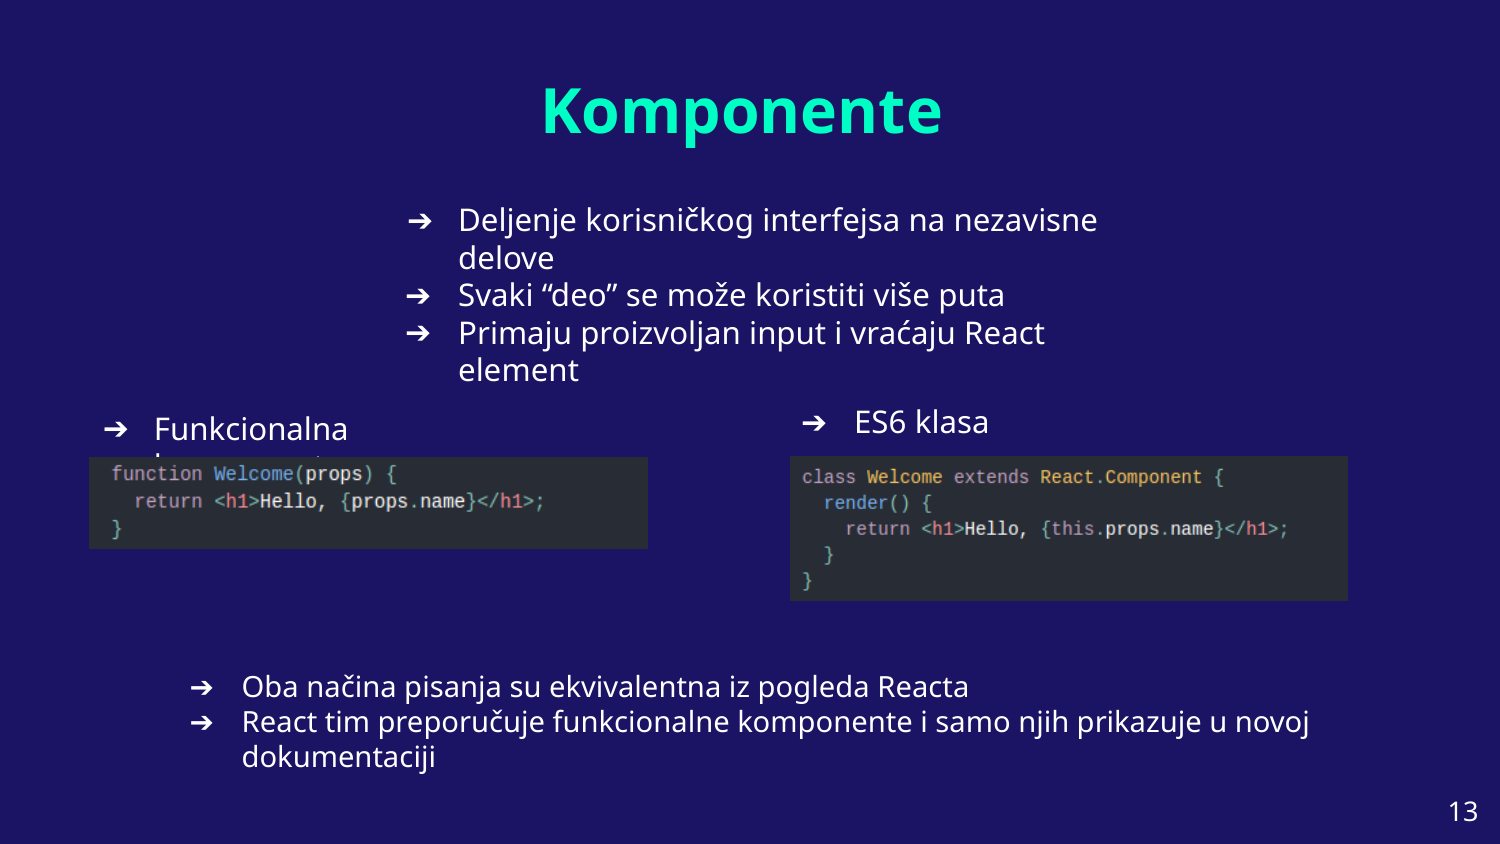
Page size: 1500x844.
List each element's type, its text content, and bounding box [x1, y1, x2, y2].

picture [89, 457, 648, 550]
subtitle Deljenje korisničkog interfejsa na nezavisne delove Svaki “deo” se može koristiti više puta Primaju proizvoljan input i vraćaju React element [368, 185, 1148, 330]
text_box Funkcionalna komponenta [63, 393, 556, 499]
slide_number ‹#› [1403, 779, 1494, 844]
picture [789, 455, 1349, 601]
text_box Oba načina pisanja su ekvivalentna iz pogleda Reacta React tim preporučuje funkcionalne komponente i samo njih prikazuje u novoj dokumentaciji [151, 653, 1450, 789]
text_box ES6 klasa [764, 387, 1030, 456]
title Komponente [209, 56, 1291, 166]
